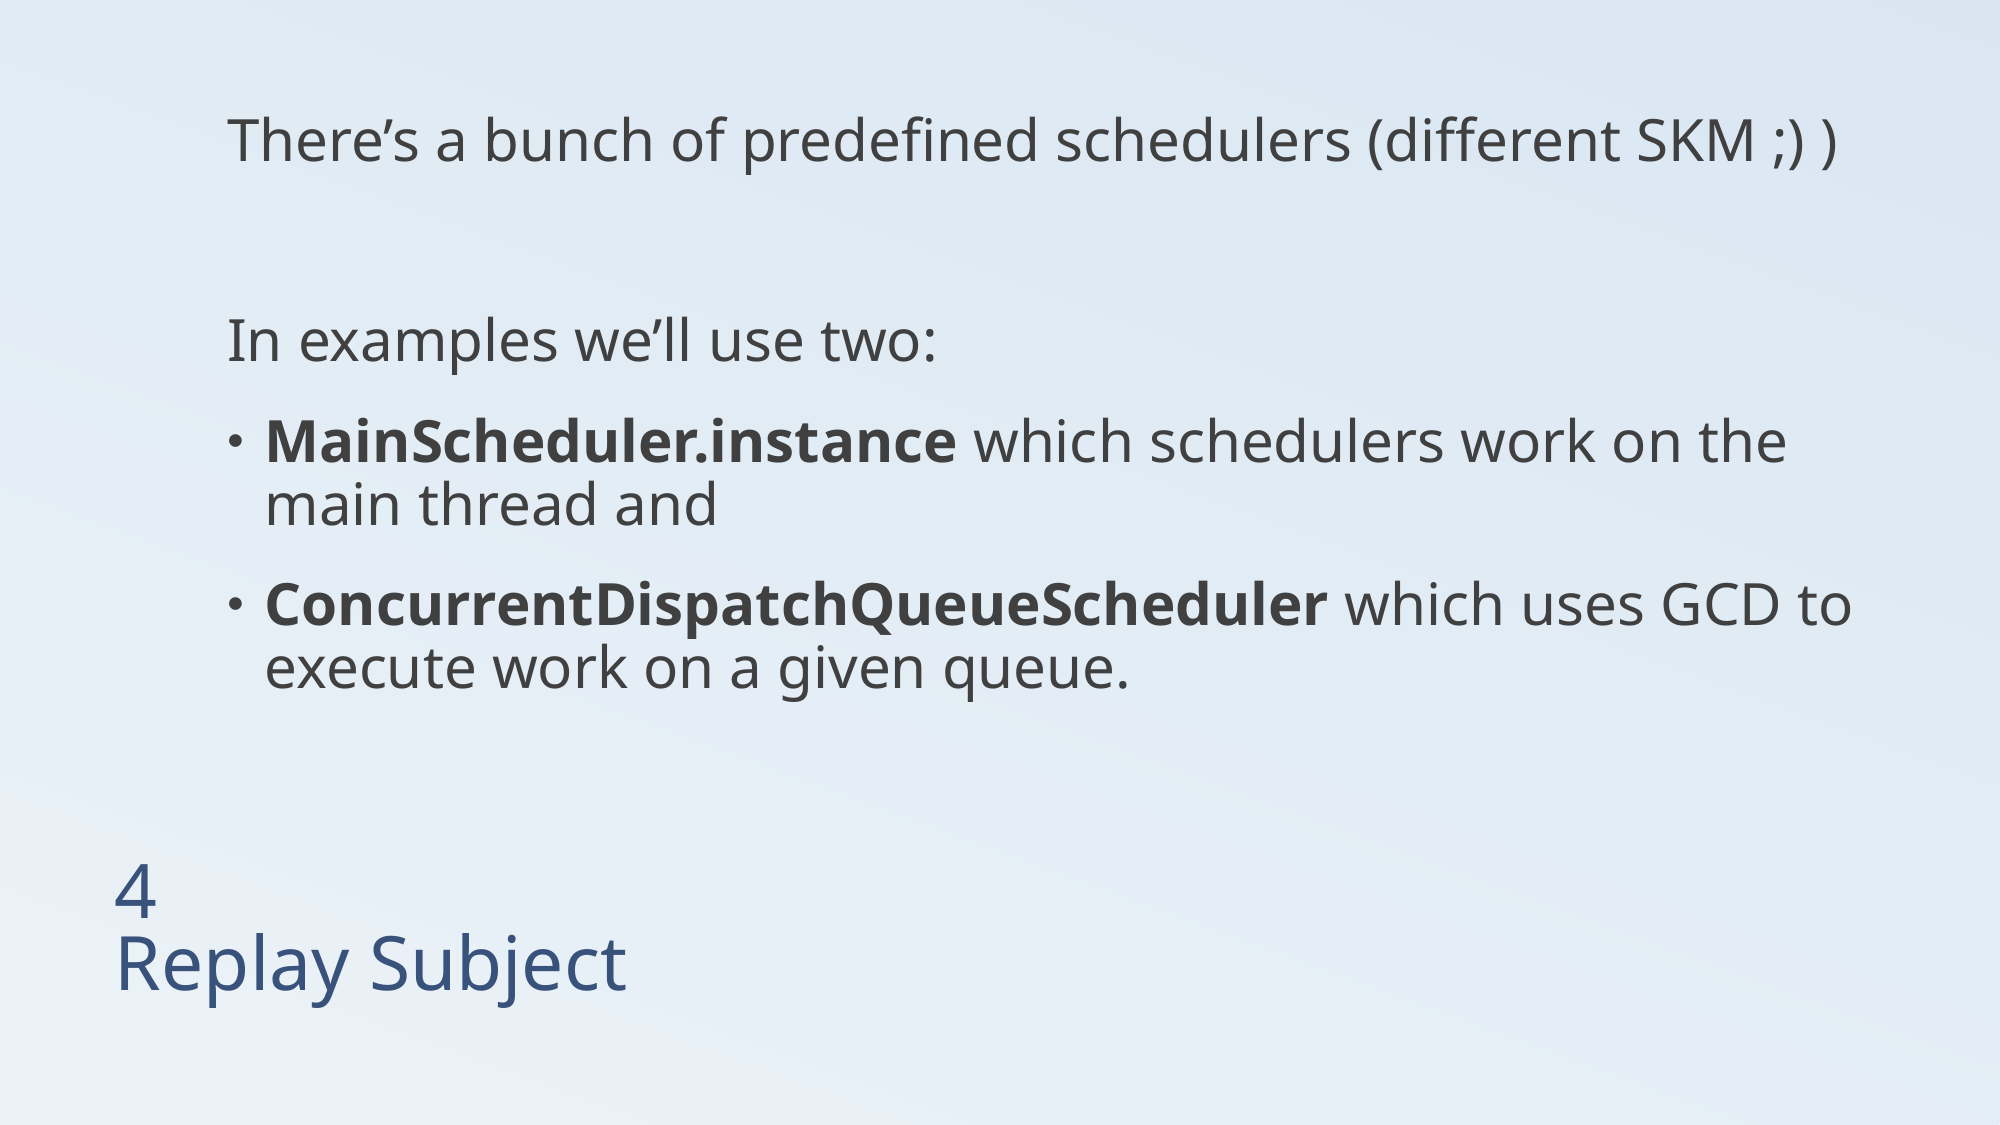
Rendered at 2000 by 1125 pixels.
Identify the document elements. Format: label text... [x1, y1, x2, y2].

title 4 Replay Subject [99, 837, 1900, 1013]
list There’s a bunch of predefined schedulers (different SKM ;) ) In examples we’ll use two: MainScheduler.instance which schedulers work on the main thread and ConcurrentDispatchQueueScheduler which uses GCD to execute work on a given queue. [212, 112, 1900, 800]
